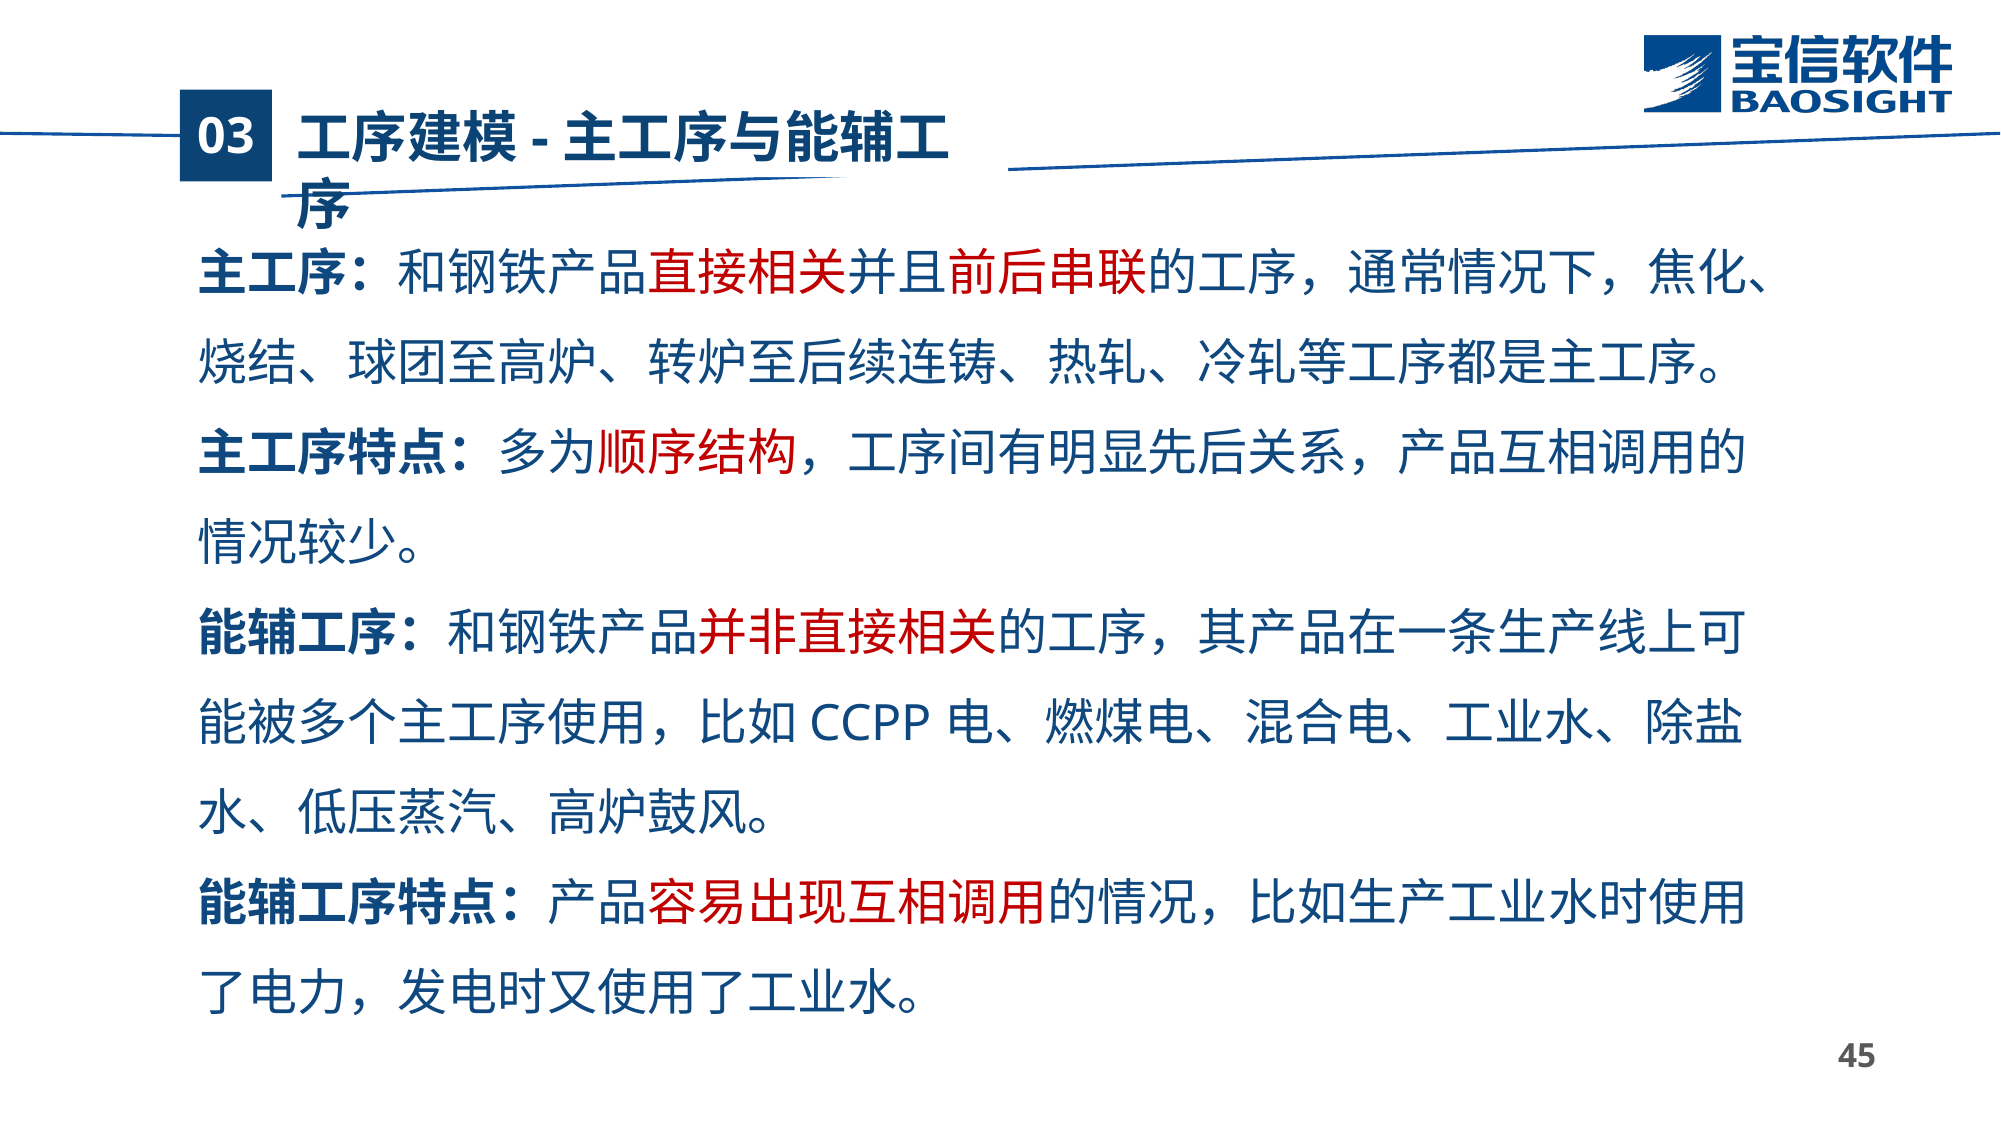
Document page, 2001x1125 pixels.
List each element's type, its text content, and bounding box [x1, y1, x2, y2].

list 03 [177, 96, 275, 173]
text_box 主工序：和钢铁产品直接相关并且前后串联的工序，通常情况下，焦化、烧结、球团至高炉、转炉至后续连铸、热轧、冷轧等工序都是主工序。 主工序特点：多为顺序结构，工序间有明显先后关系，产品互相调用的情况较少。 能辅工序：和钢铁产品并非直接相关的工序，其产品在一条生产线上可能被多个主工序使用，比如CCPP电、燃煤电、混合电、工业水、除盐水、低压蒸汽、高炉鼓风。 能辅工序特点：产品容易出现互相调用的情况，比如生产工业水时使用了电力，发电时又使用了工业水。 [177, 200, 1807, 1031]
picture [1644, 35, 1952, 113]
title 工序建模-主工序与能辅工序 [281, 94, 1009, 178]
